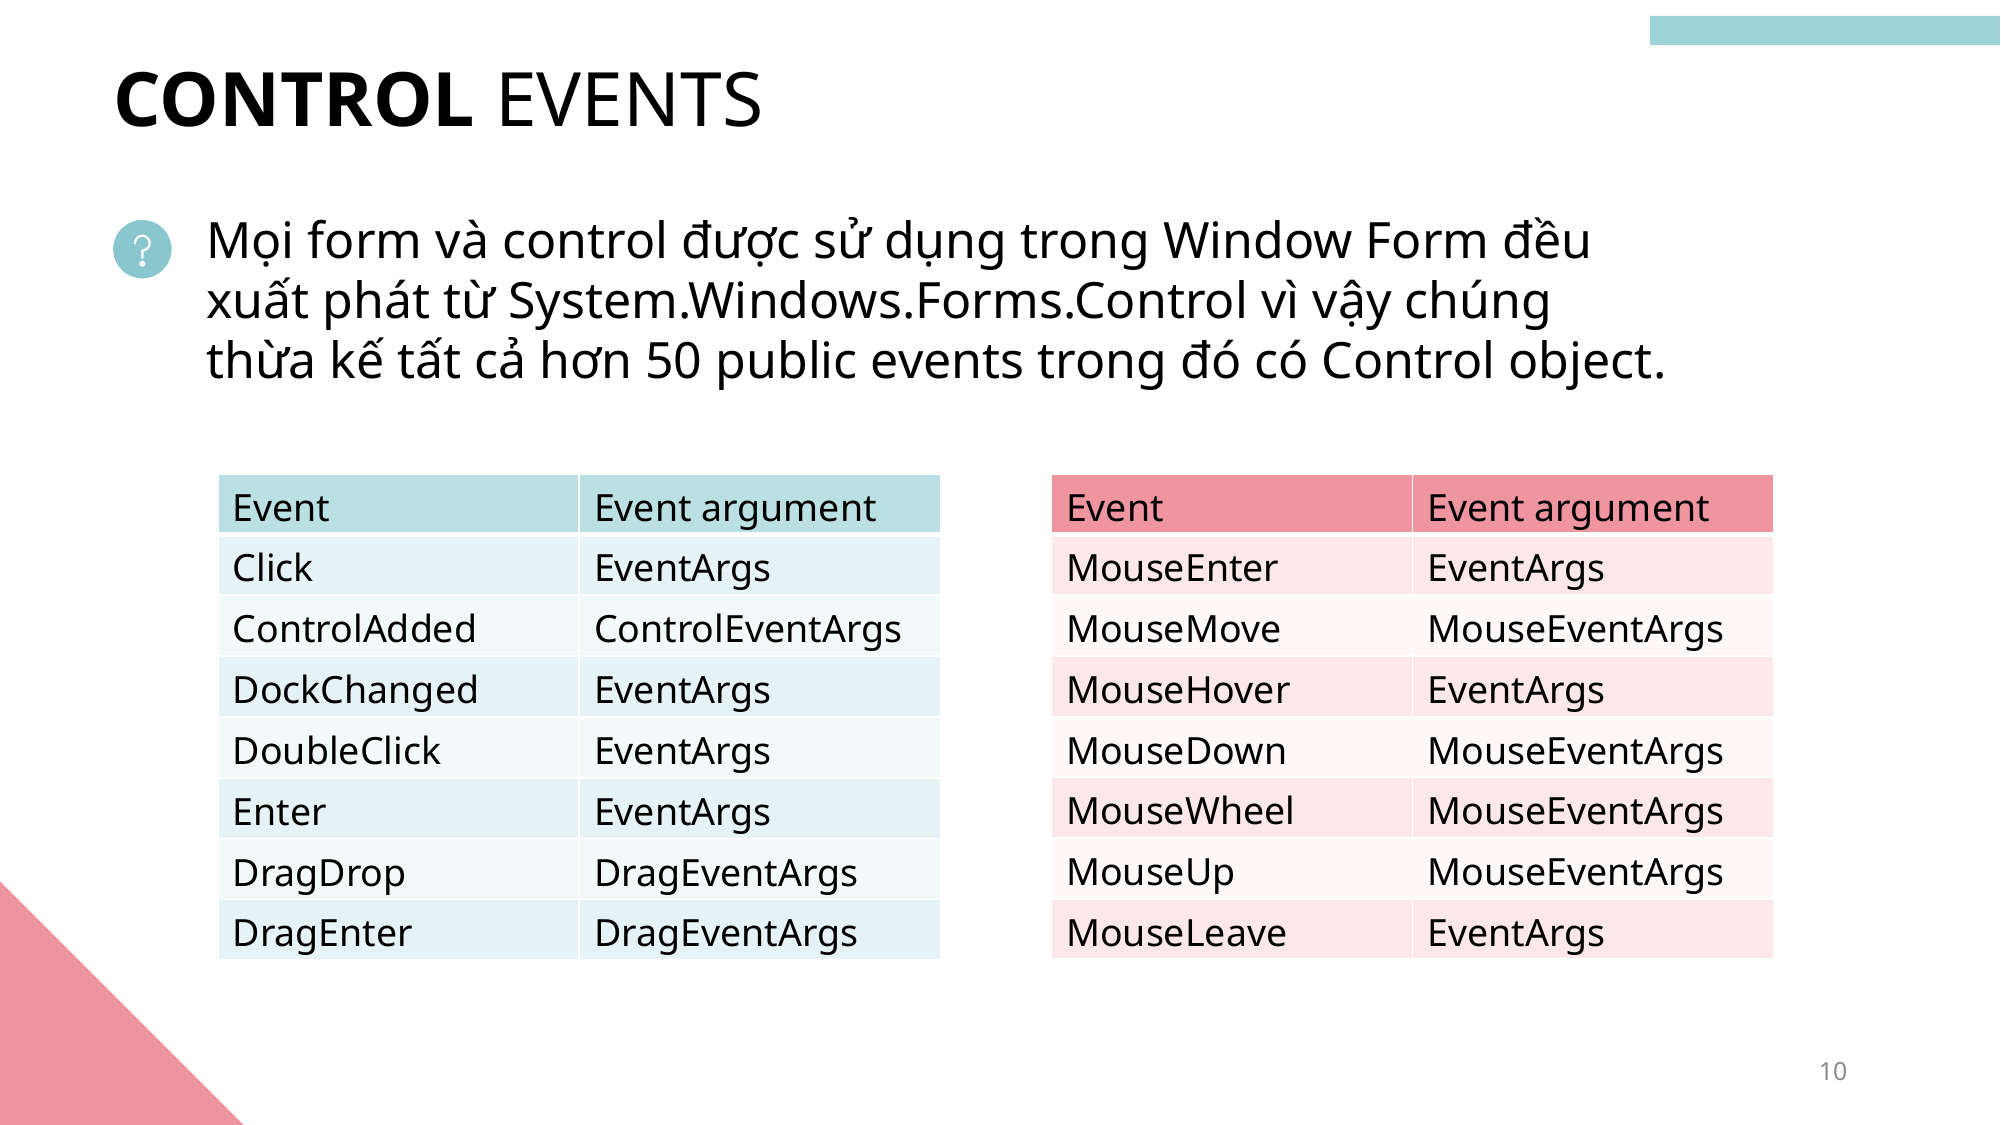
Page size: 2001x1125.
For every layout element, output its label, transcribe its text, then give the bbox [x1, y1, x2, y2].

table_cell MouseEnter [1052, 537, 1412, 594]
table_cell MouseDown [1052, 718, 1412, 776]
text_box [113, 208, 1675, 391]
table_cell DragEnter [219, 900, 578, 959]
text_box [0, 879, 246, 1125]
table_cell MouseMove [1052, 596, 1412, 655]
table_cell MouseEventArgs [1413, 839, 1773, 898]
table_cell MouseWheel [1052, 778, 1412, 837]
table_cell DockChanged [219, 657, 578, 716]
table_cell MouseEventArgs [1413, 718, 1773, 776]
table_cell MouseLeave [1052, 900, 1412, 958]
table_cell EventArgs [580, 718, 940, 777]
table_cell EventArgs [1413, 657, 1773, 716]
table_cell EventArgs [580, 779, 940, 838]
table_cell EventArgs [580, 657, 940, 716]
table_cell DragEventArgs [580, 900, 940, 959]
table_cell EventArgs [580, 537, 940, 594]
table_header Event argument [1413, 475, 1773, 532]
text_box [1649, 15, 2000, 46]
table_cell ControlAdded [219, 596, 578, 655]
table_cell MouseEventArgs [1413, 596, 1773, 655]
slide_number 10 [1412, 1042, 1863, 1103]
table_cell Enter [219, 779, 578, 838]
table_header Event [1052, 475, 1412, 532]
table_cell DoubleClick [219, 718, 578, 777]
table_cell EventArgs [1413, 537, 1773, 594]
table_header Event argument [580, 475, 940, 532]
table_cell ControlEventArgs [580, 596, 940, 655]
table_cell DragEventArgs [580, 839, 940, 899]
table_cell DragDrop [219, 839, 578, 899]
table_cell MouseHover [1052, 657, 1412, 716]
table_cell MouseUp [1052, 839, 1412, 898]
table_header Event [219, 475, 578, 532]
text_box CONTROL EVENTS [113, 51, 1887, 142]
table_cell Click [219, 537, 578, 594]
table_cell EventArgs [1413, 900, 1773, 958]
table_cell MouseEventArgs [1413, 778, 1773, 837]
